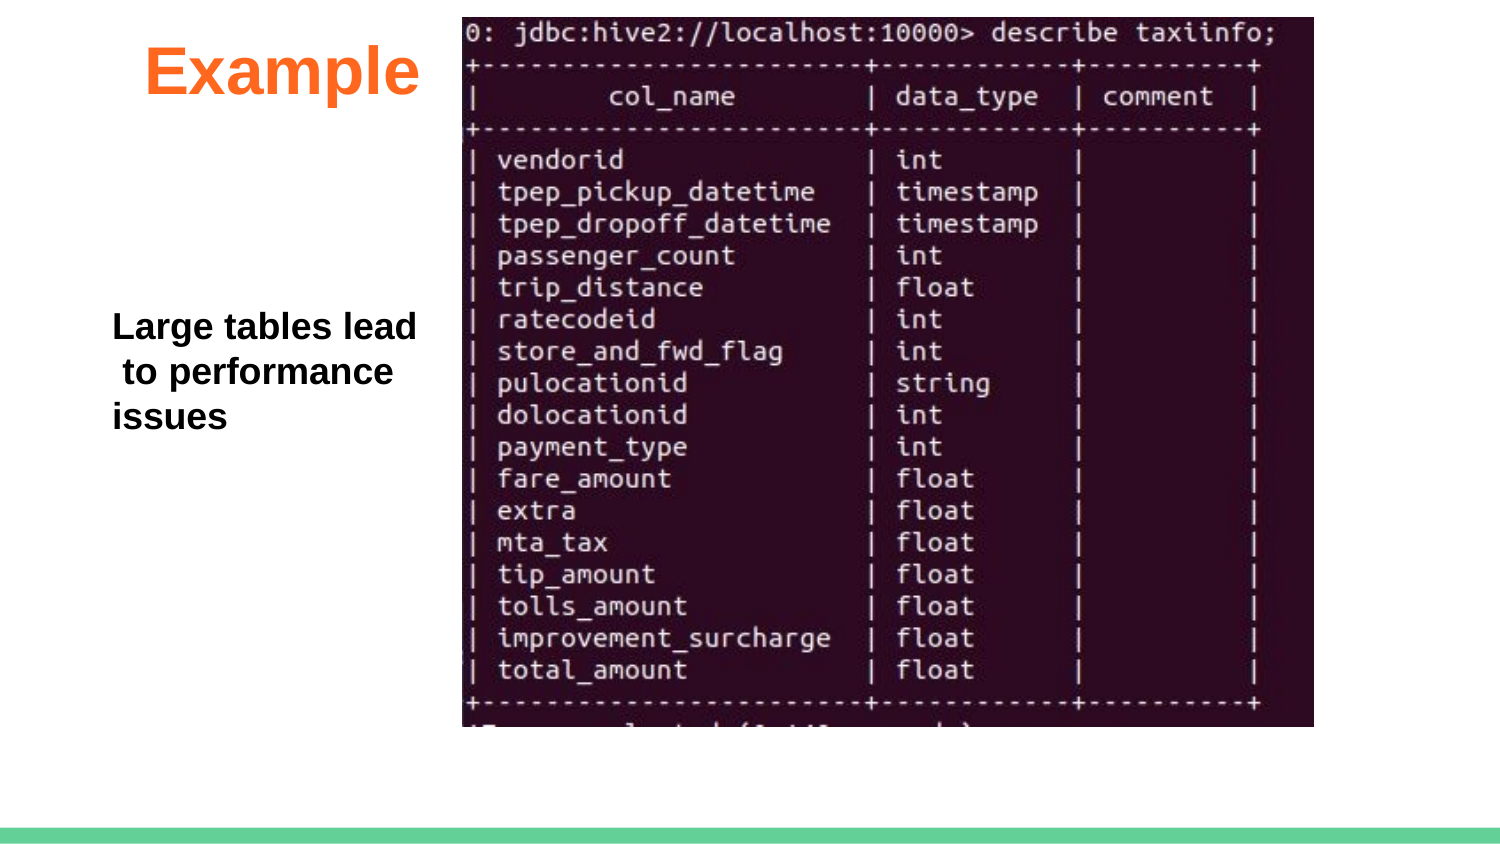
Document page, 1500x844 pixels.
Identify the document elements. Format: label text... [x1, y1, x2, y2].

text_box Example [142, 24, 424, 108]
text_box Large tables lead to performance issues [110, 300, 420, 438]
picture [462, 17, 1314, 727]
